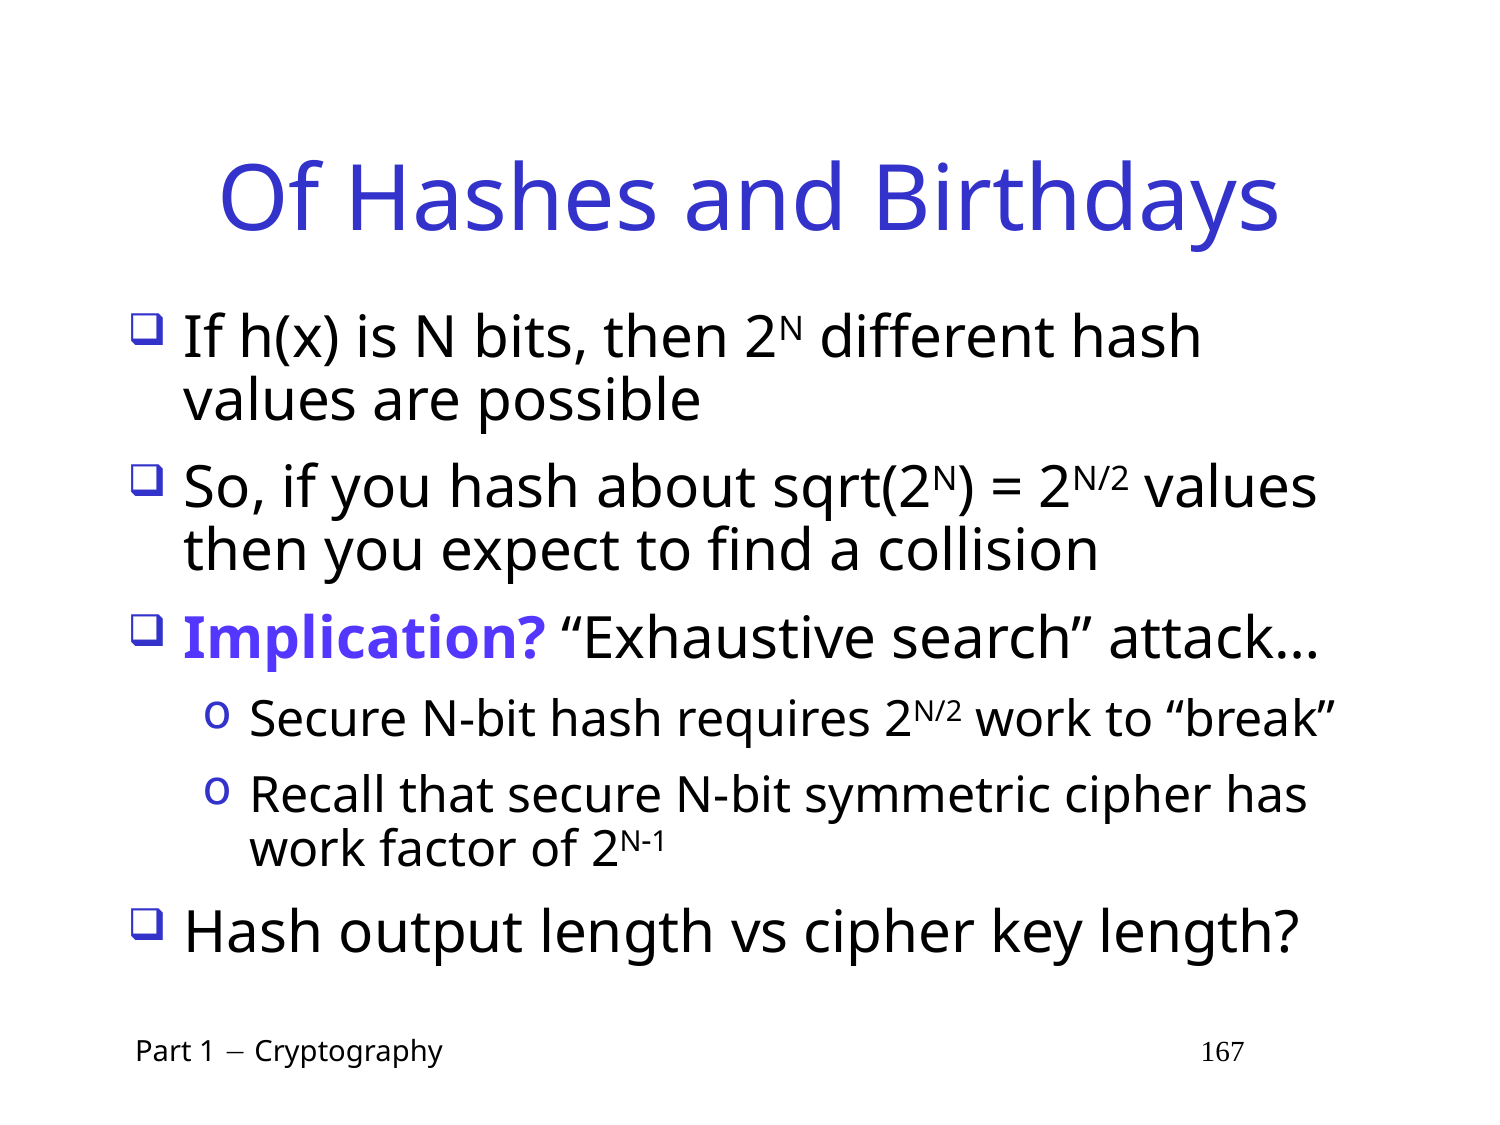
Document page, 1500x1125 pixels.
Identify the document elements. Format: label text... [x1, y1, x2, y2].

footer Part 1  Cryptography 167 [112, 1024, 1401, 1101]
list If h(x) is N bits, then 2N different hash values are possible So, if you hash about sqrt(2N) = 2N/2 values then you expect to find a collision Implication? “Exhaustive search” attack… Secure N-bit hash requires 2N/2 work to “break” Recall that secure N-bit symmetric cipher has work factor of 2N1 Hash output length vs cipher key length? [112, 299, 1388, 976]
title Of Hashes and Birthdays [112, 99, 1388, 288]
